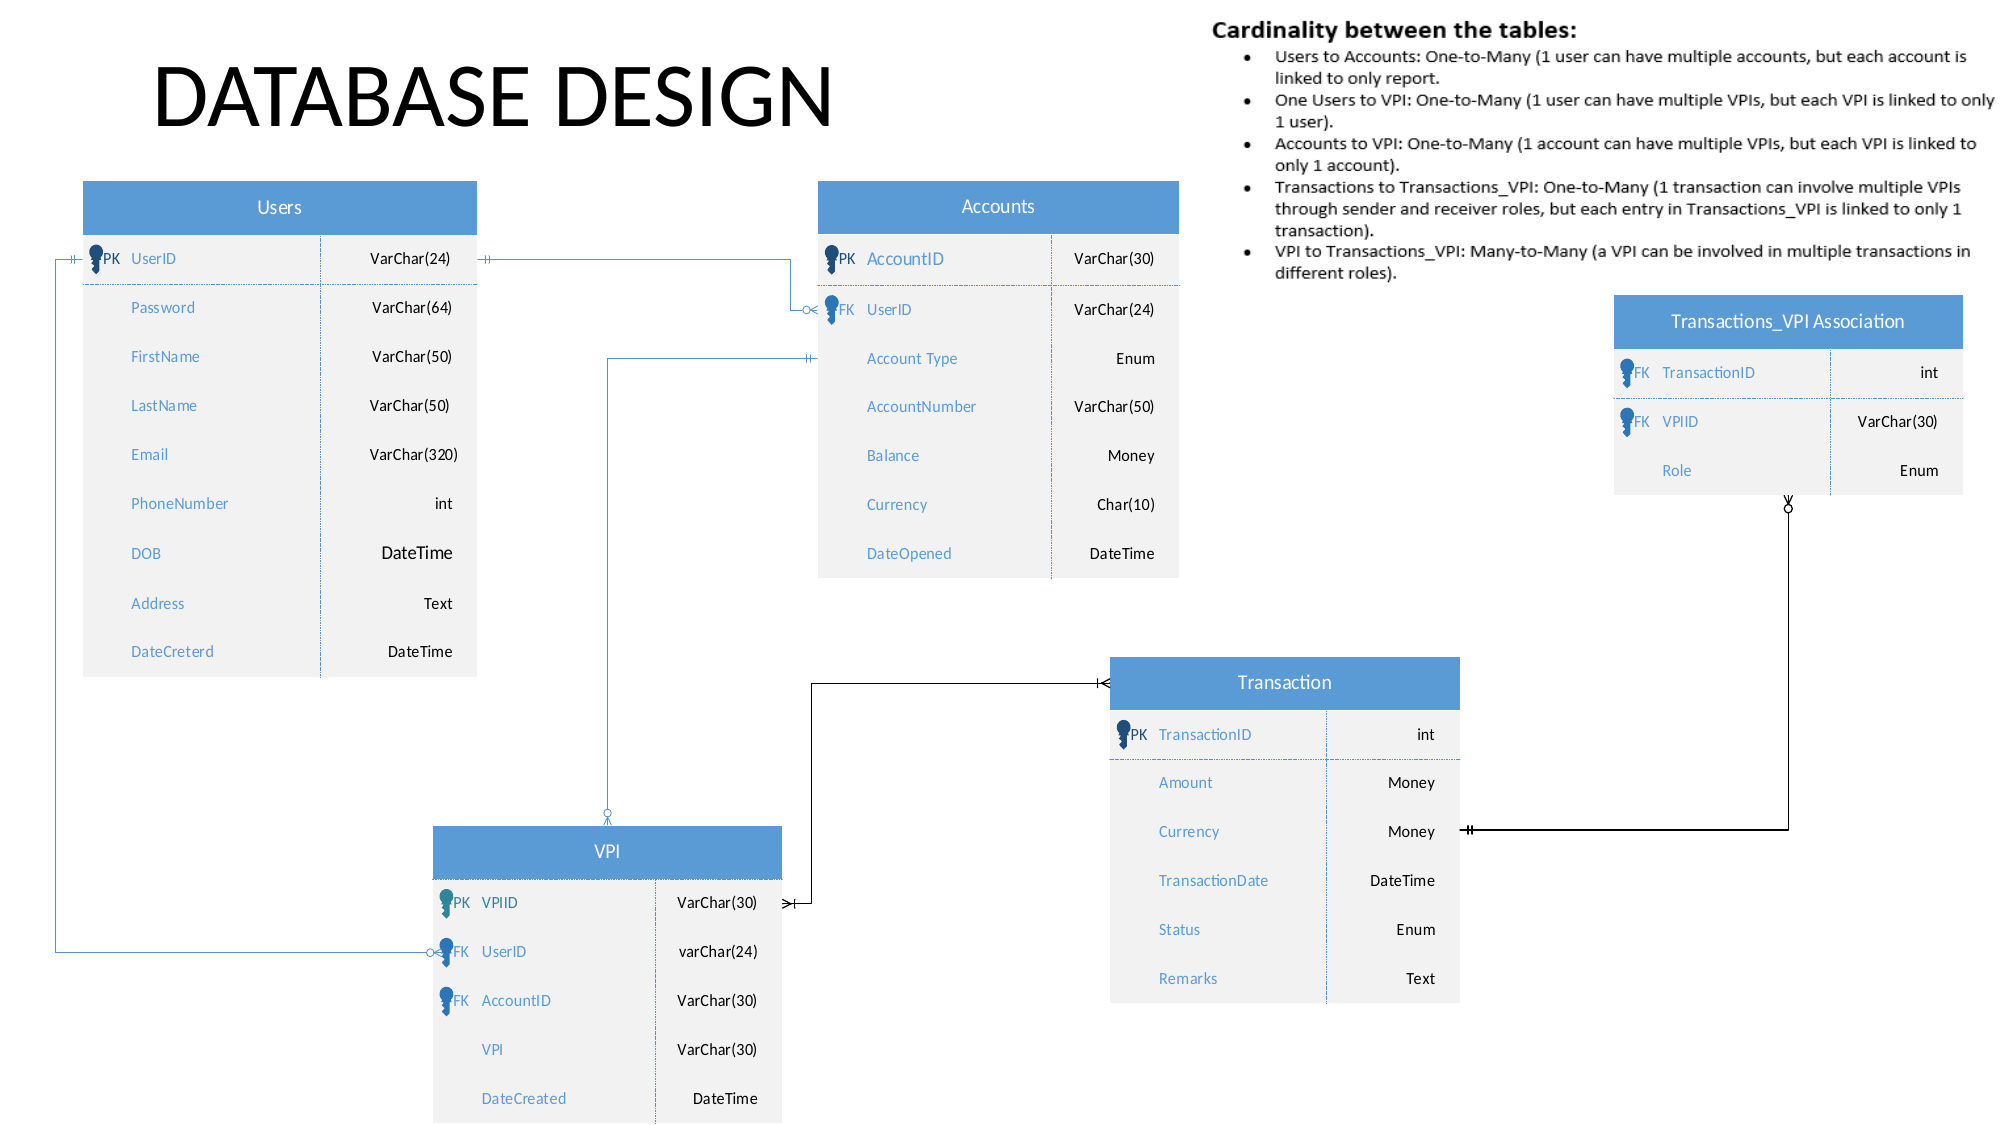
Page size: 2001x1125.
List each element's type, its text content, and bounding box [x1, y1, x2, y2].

picture [1195, 15, 2000, 286]
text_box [34, 176, 1965, 1125]
title DATABASE DESIGN [137, 15, 1195, 176]
